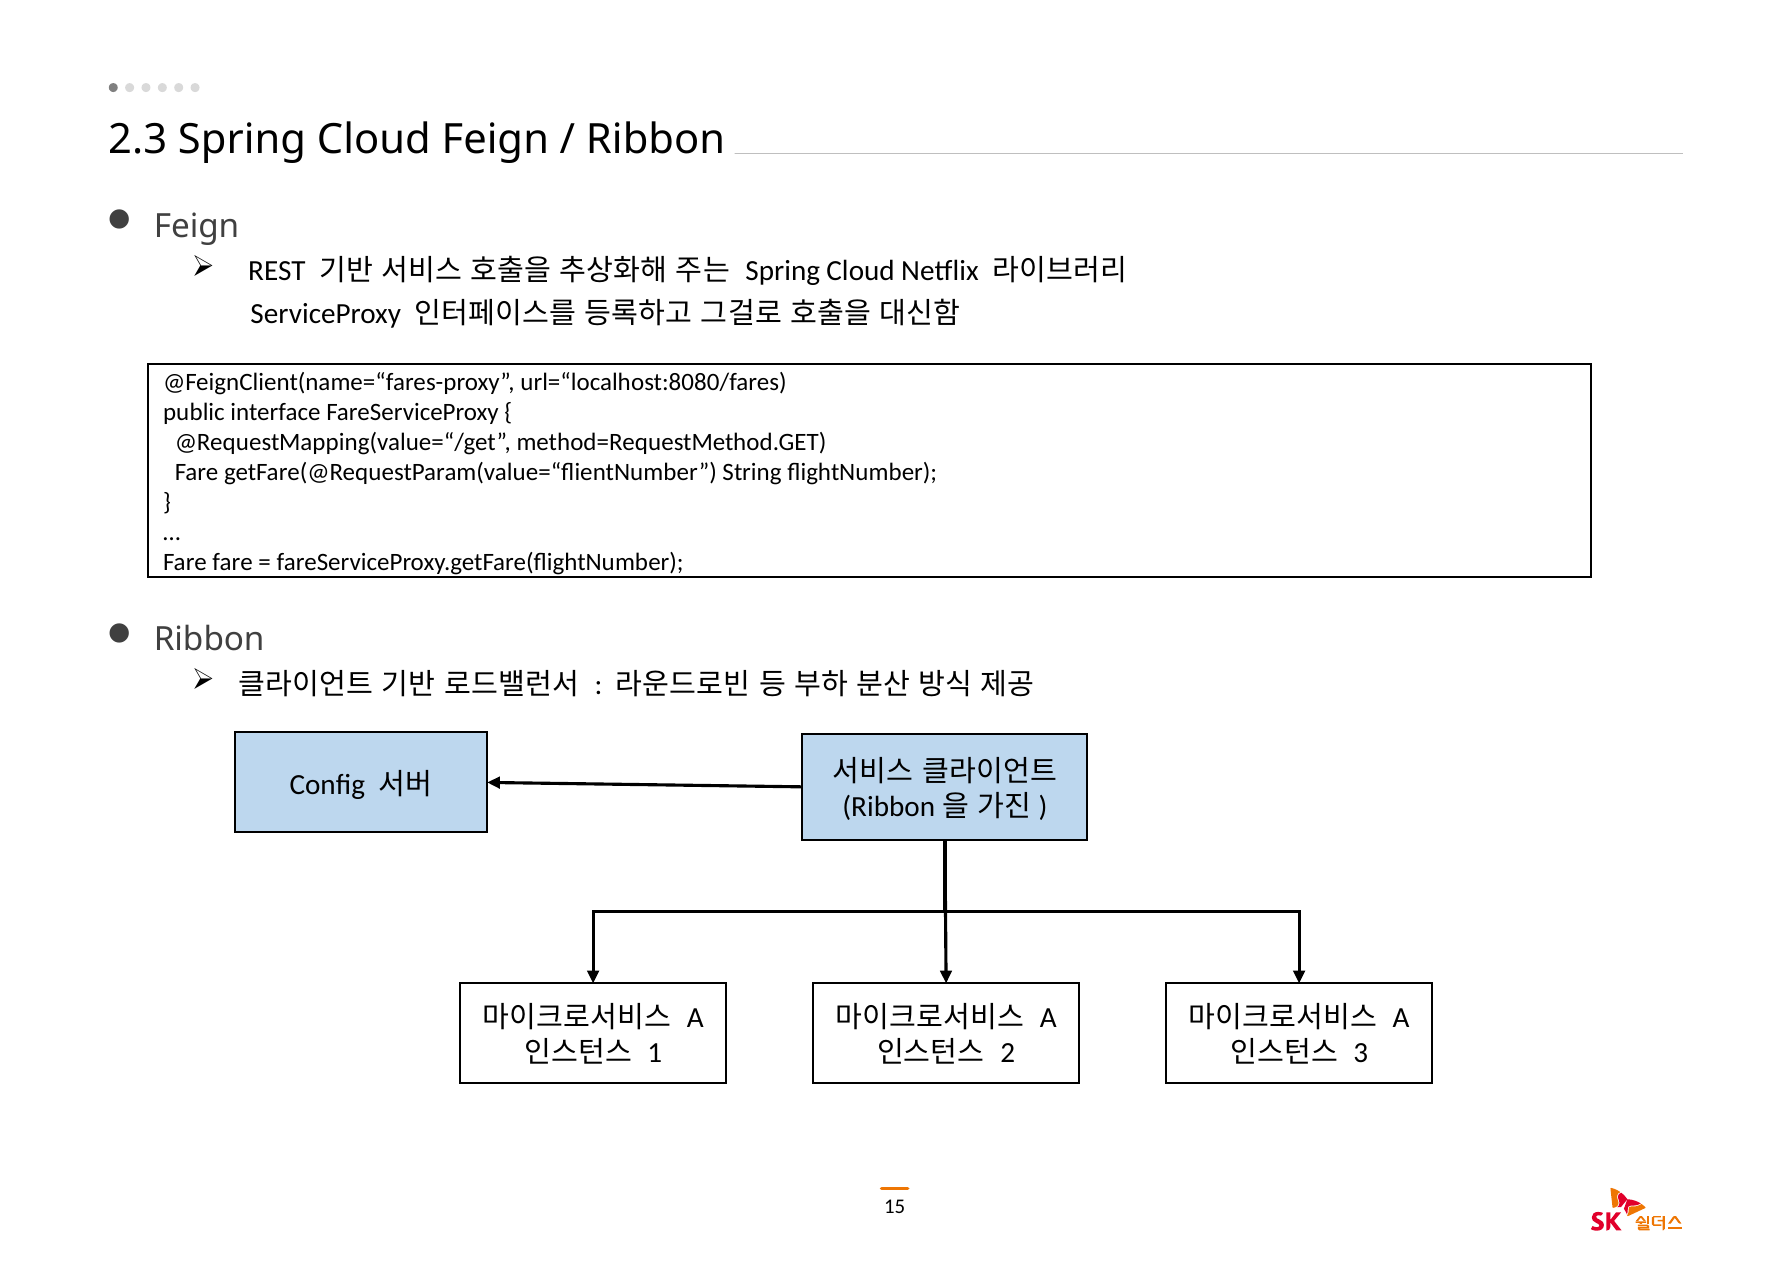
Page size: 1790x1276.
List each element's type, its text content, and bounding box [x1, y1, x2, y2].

text_box 마이크로서비스 A 인스턴스 2 [841, 982, 1050, 1084]
text_box 서비스 클라이언트 (Ribbon을 가진) [801, 733, 1088, 841]
text_box 마이크로서비스 A 인스턴스 3 [1194, 982, 1433, 1084]
slide_number 15 [769, 1185, 1020, 1254]
text_box 마이크로서비스 A 인스턴스 1 [459, 982, 697, 1084]
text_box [487, 782, 697, 787]
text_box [1050, 734, 1194, 1089]
text_box @FeignClient(name=“fares-proxy”, url=“localhost:8080/fares) public interface FareServiceProxy { @RequestMapping(value=“/get”, method=RequestMethod.GET) Fare getFare(@RequestParam(value=“flientNumber”) String flightNumber); } … Fare fare = fareServiceProxy.getFare(flightNumber); [147, 363, 1592, 578]
title 2.3 Spring Cloud Feign / Ribbon [108, 110, 735, 172]
text_box Feign REST 기반 서비스 호출을 추상화해 주는 Spring Cloud Netflix 라이브러리 ServiceProxy 인터페이스를 등록하고 그걸로 호출을 대신함 Ribbon 클라이언트 기반 로드밸런서 : 라운드로빈 등 부하 분산 방식 제공 [106, 199, 1683, 308]
text_box Config 서버 [234, 731, 488, 833]
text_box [697, 735, 841, 1088]
